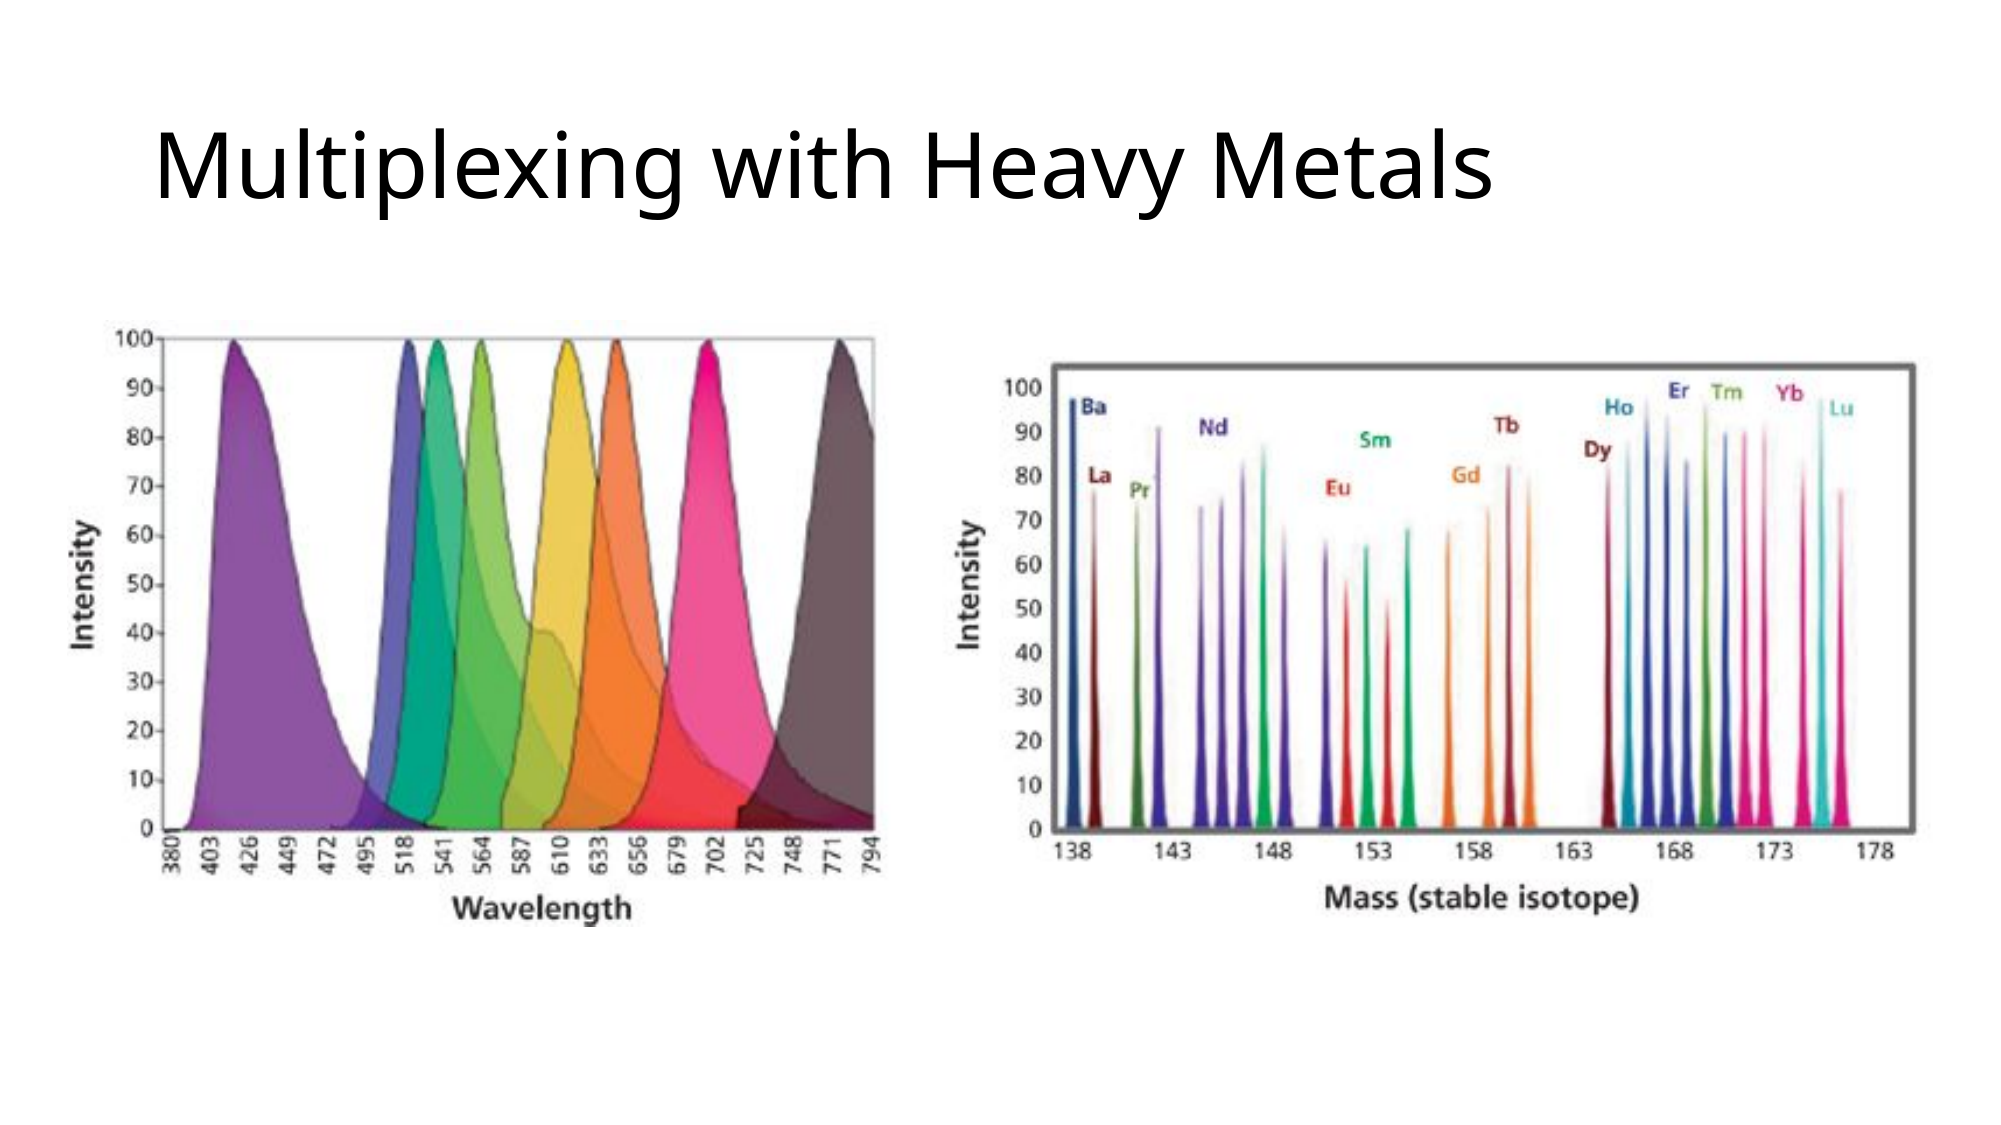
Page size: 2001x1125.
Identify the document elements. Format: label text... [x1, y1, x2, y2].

title Multiplexing with Heavy Metals [137, 59, 1863, 278]
picture [67, 320, 1933, 927]
